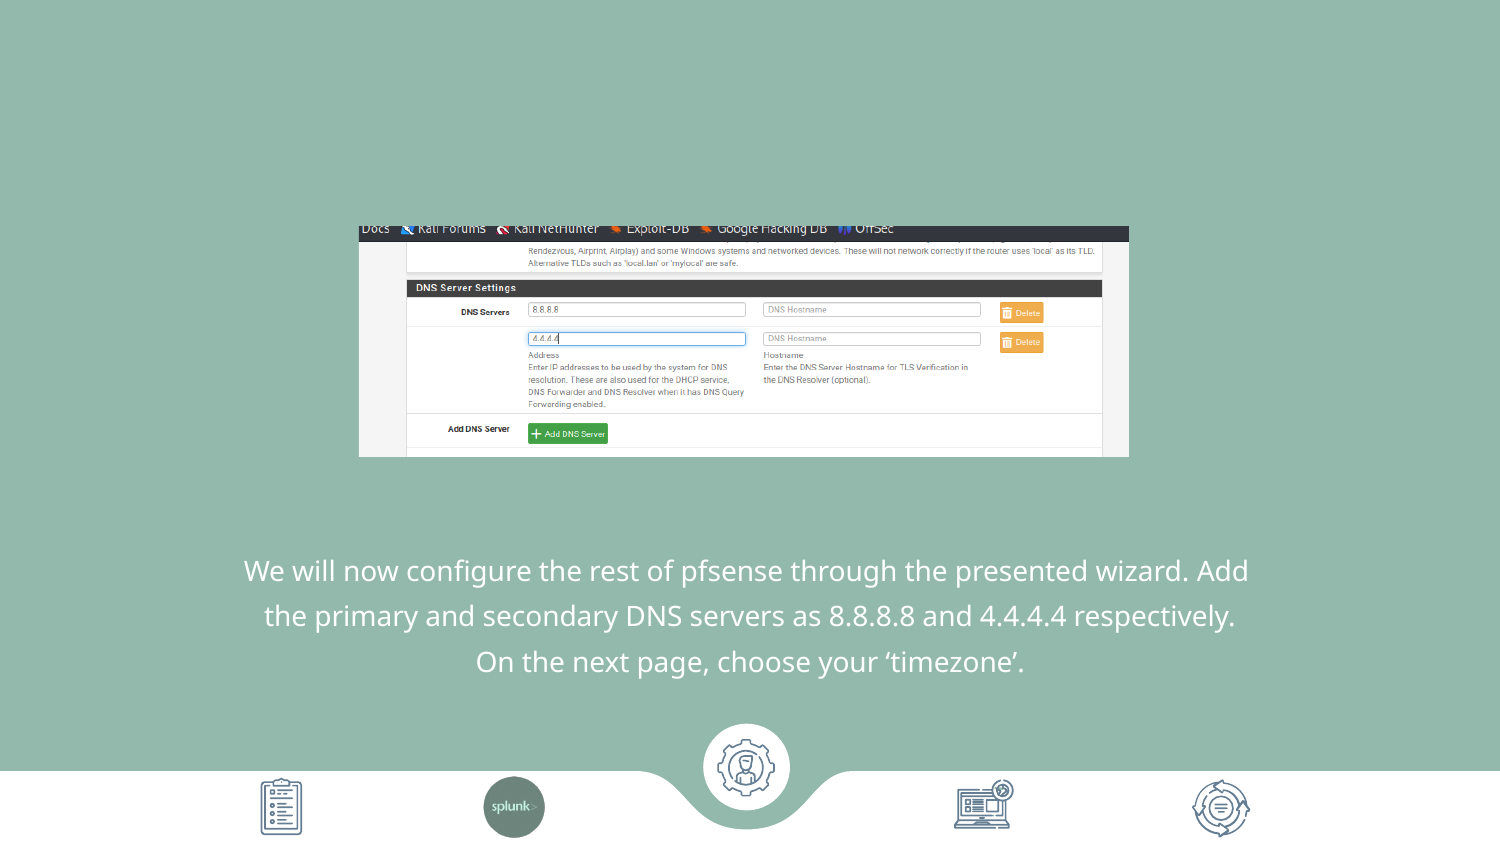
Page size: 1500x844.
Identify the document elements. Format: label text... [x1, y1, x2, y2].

picture [469, 765, 559, 844]
text_box [702, 722, 792, 801]
text_box a [559, 769, 1500, 844]
text_box a [0, 769, 469, 844]
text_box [1191, 779, 1251, 838]
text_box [717, 780, 776, 833]
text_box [954, 779, 1014, 829]
list We will now configure the rest of pfsense through the presented wizard. Add the primary and secondary DNS servers as 8.8.8.8 and 4.4.4.4 respectively. On the next page, choose your ‘timezone’. [122, 549, 1379, 688]
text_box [717, 738, 775, 797]
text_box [260, 777, 302, 836]
picture [358, 226, 1129, 457]
